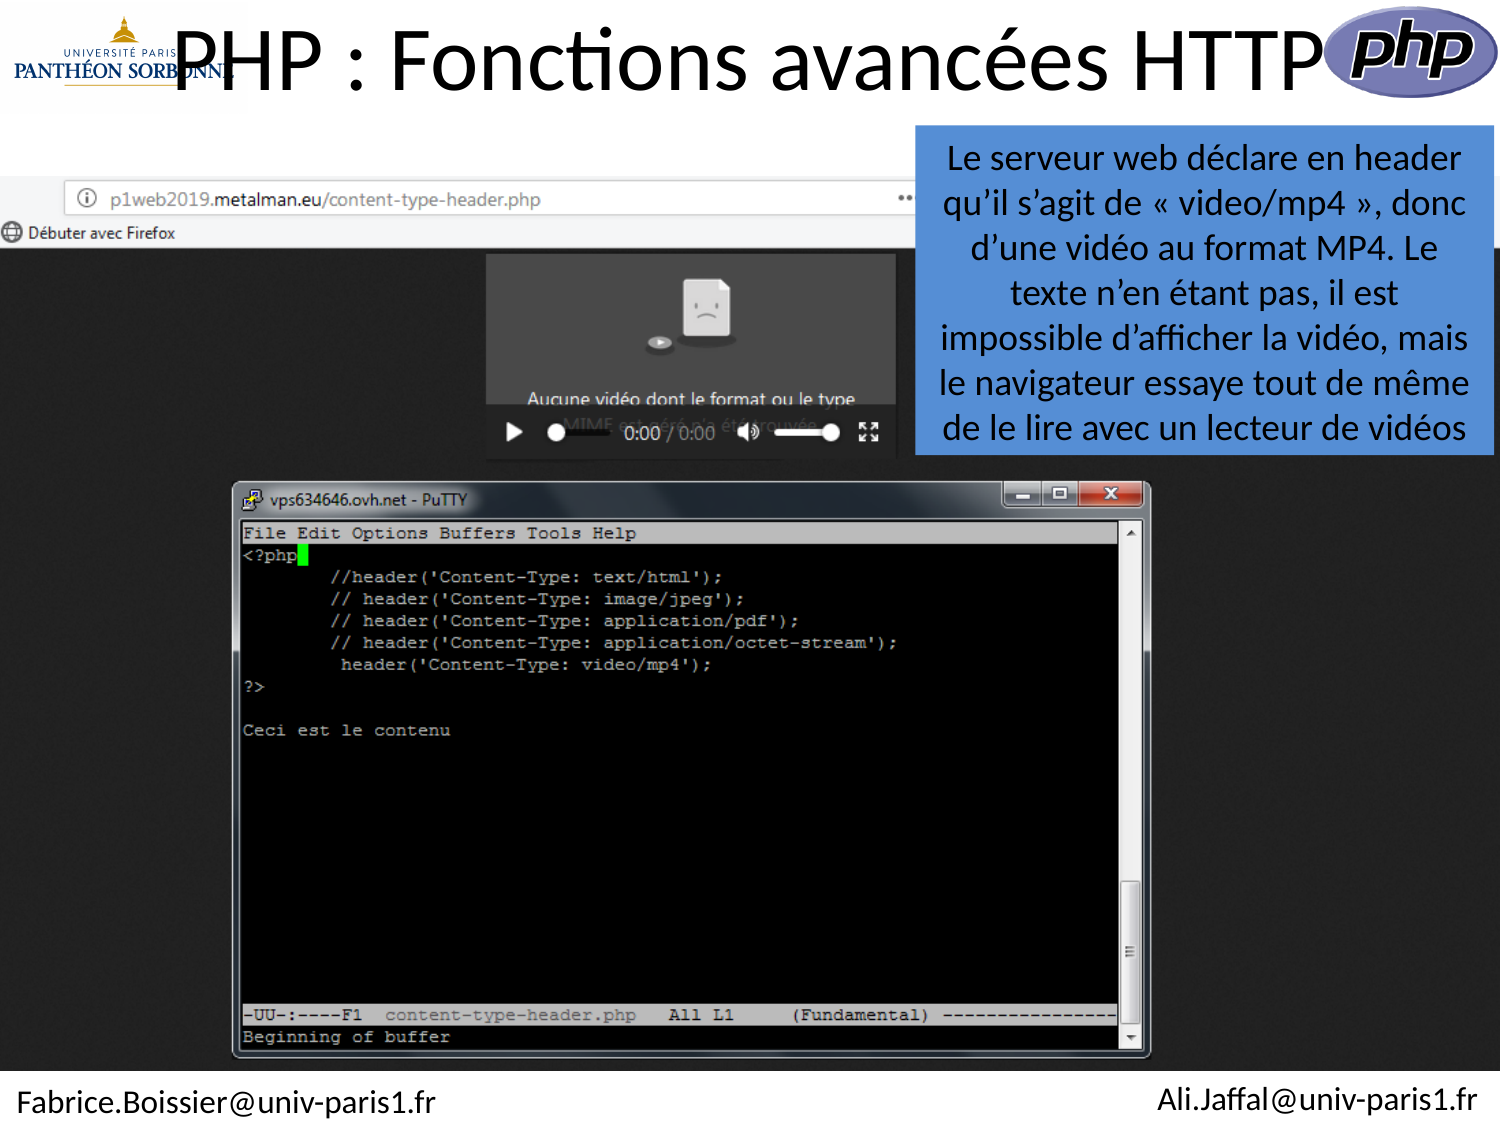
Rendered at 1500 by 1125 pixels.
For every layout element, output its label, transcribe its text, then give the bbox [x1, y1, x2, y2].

title PHP : Fonctions avancées HTTP [75, 0, 1425, 148]
picture [0, 2, 75, 114]
text_box Le serveur web déclare en header qu’il s’agit de « video/mp4 », donc d’une vidéo au format MP4. Le texte n’en étant pas, il est impossible d’afficher la vidéo, mais le navigateur essaye tout de même de le lire avec un lecteur de vidéos [915, 125, 1495, 176]
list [0, 176, 1500, 1071]
picture [1425, 0, 1500, 119]
